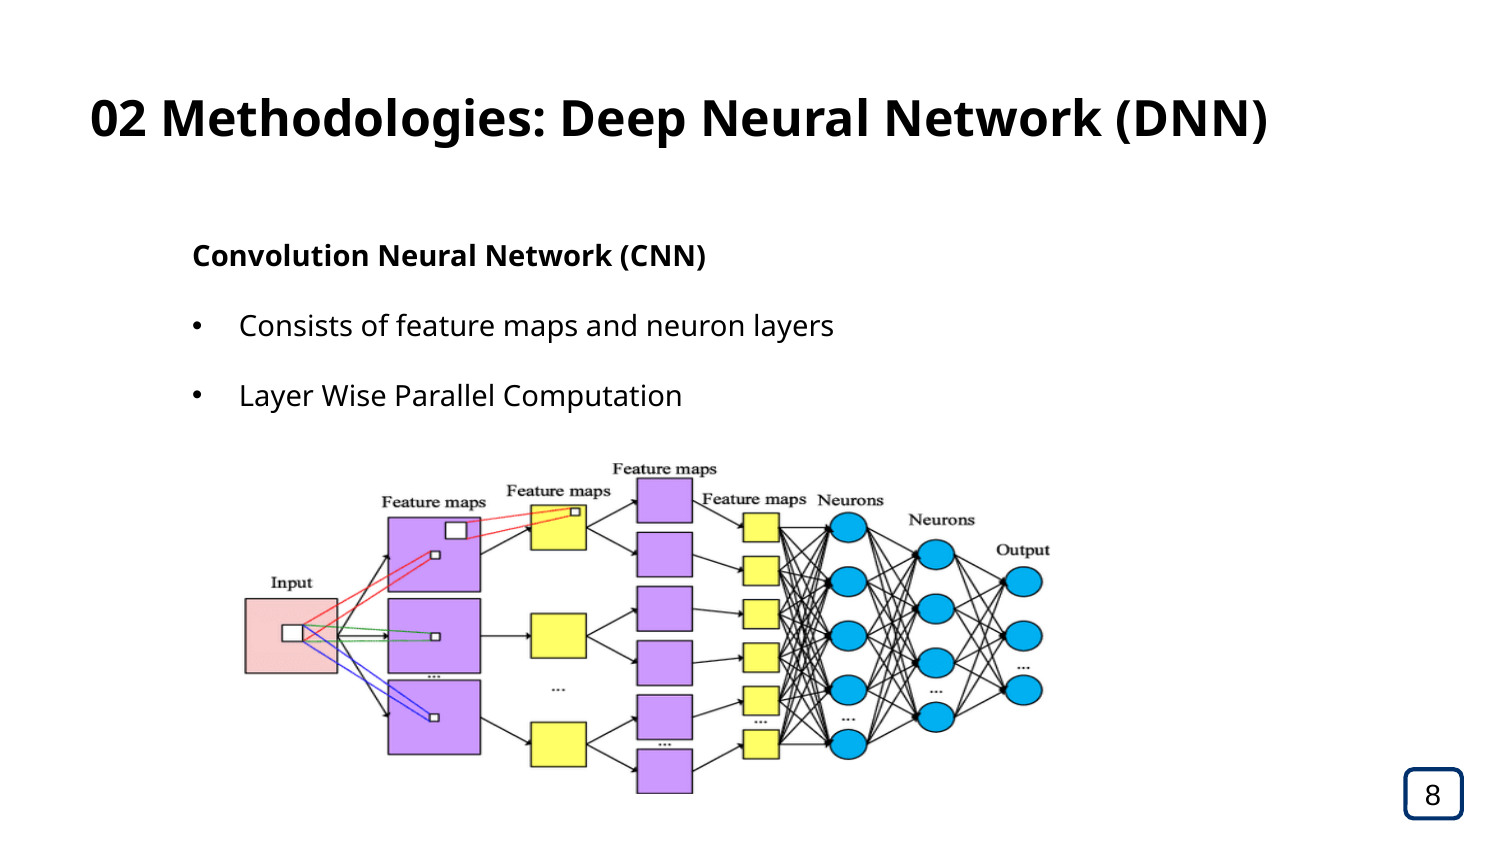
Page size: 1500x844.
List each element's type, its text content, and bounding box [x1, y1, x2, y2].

title 02 Methodologies: Deep Neural Network (DNN) [75, 67, 1427, 162]
text_box Convolution Neural Network (CNN) Consists of feature maps and neuron layers Layer Wise Parallel Computation [177, 229, 1349, 420]
picture [233, 463, 1052, 795]
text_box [1405, 768, 1463, 820]
